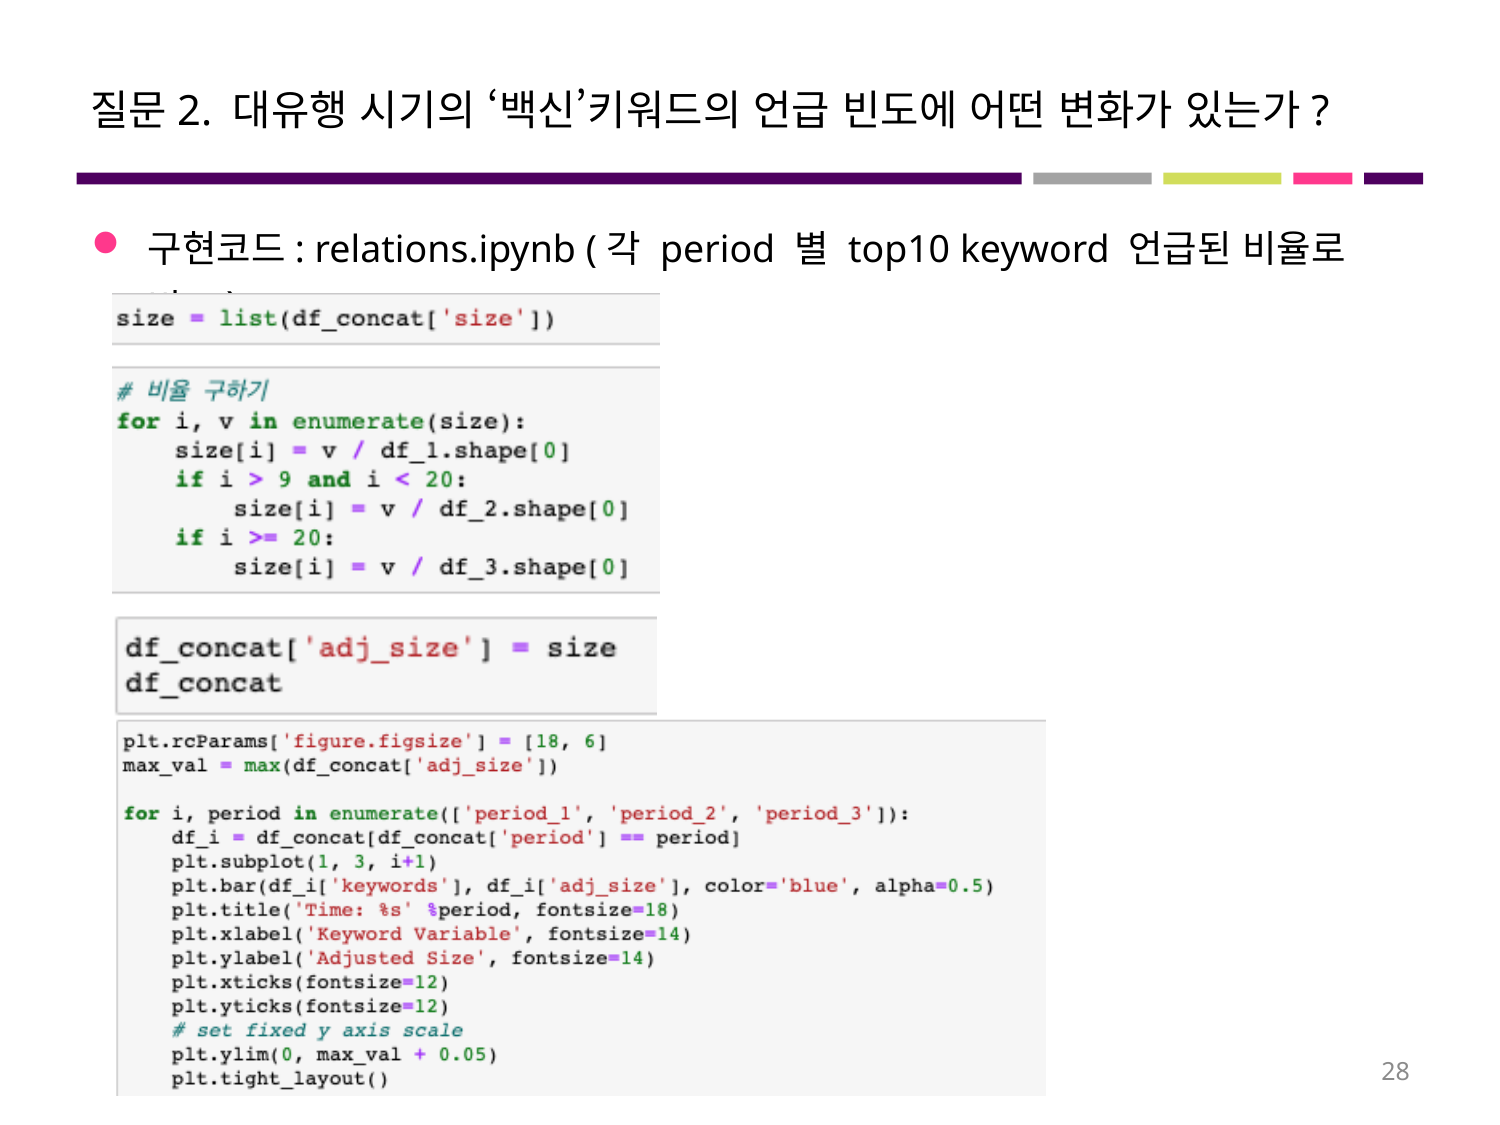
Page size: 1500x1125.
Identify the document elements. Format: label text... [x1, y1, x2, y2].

title 질문2. 대유행 시기의 ‘백신’키워드의 언급 빈도에 어떤 변화가 있는가? [75, 45, 1425, 173]
slide_number 28 [1074, 1042, 1425, 1103]
list 구현코드: relations.ipynb (각 period 별 top10 keyword 언급된 비율로 비교) [76, 208, 1427, 1024]
picture [111, 292, 660, 599]
picture [107, 615, 1046, 1096]
